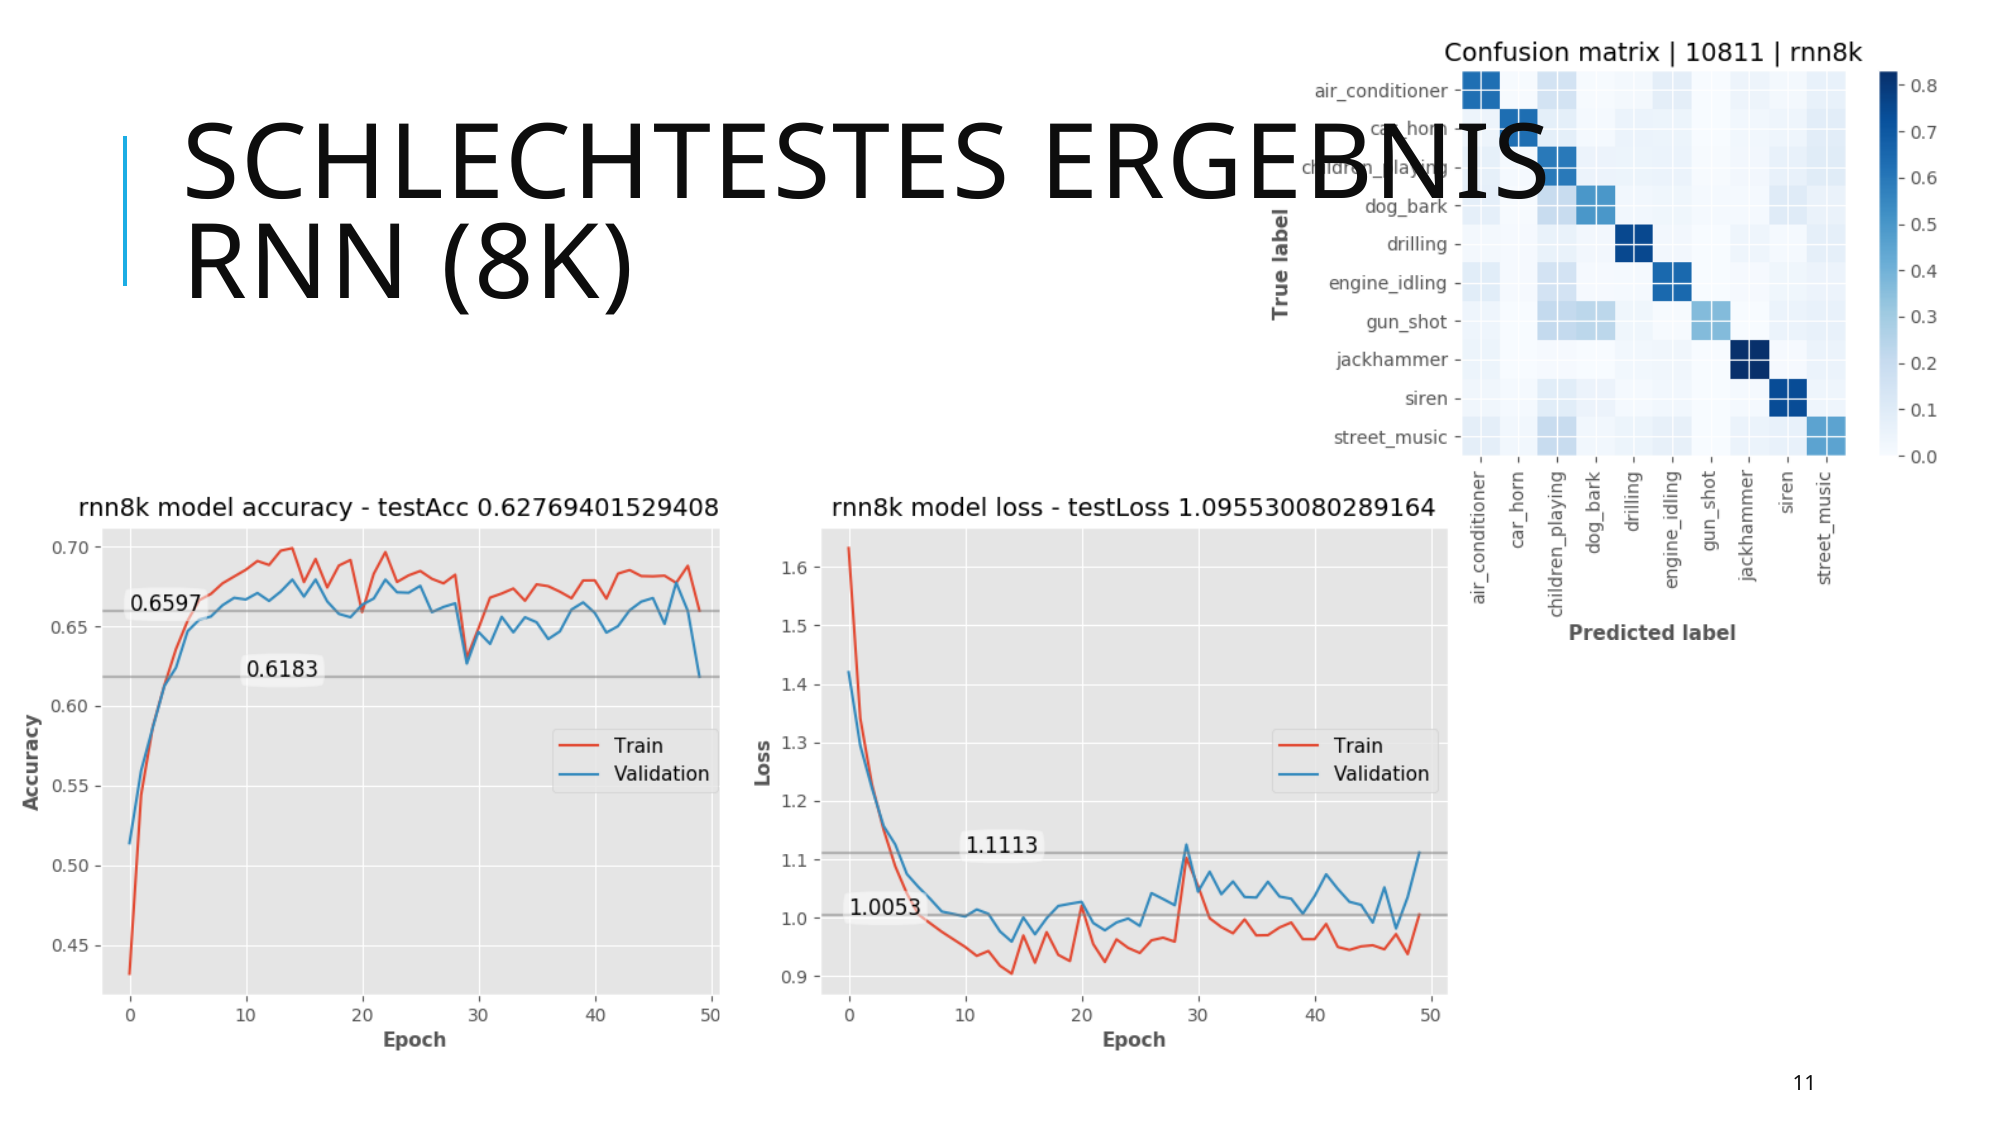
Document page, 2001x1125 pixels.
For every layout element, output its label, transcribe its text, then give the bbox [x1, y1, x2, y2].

picture [719, 17, 2000, 1063]
slide_number 11 [1777, 1061, 1938, 1107]
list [0, 454, 714, 1062]
title ScHlecHtestes Ergebnis RNN (8K) [168, 96, 1163, 342]
